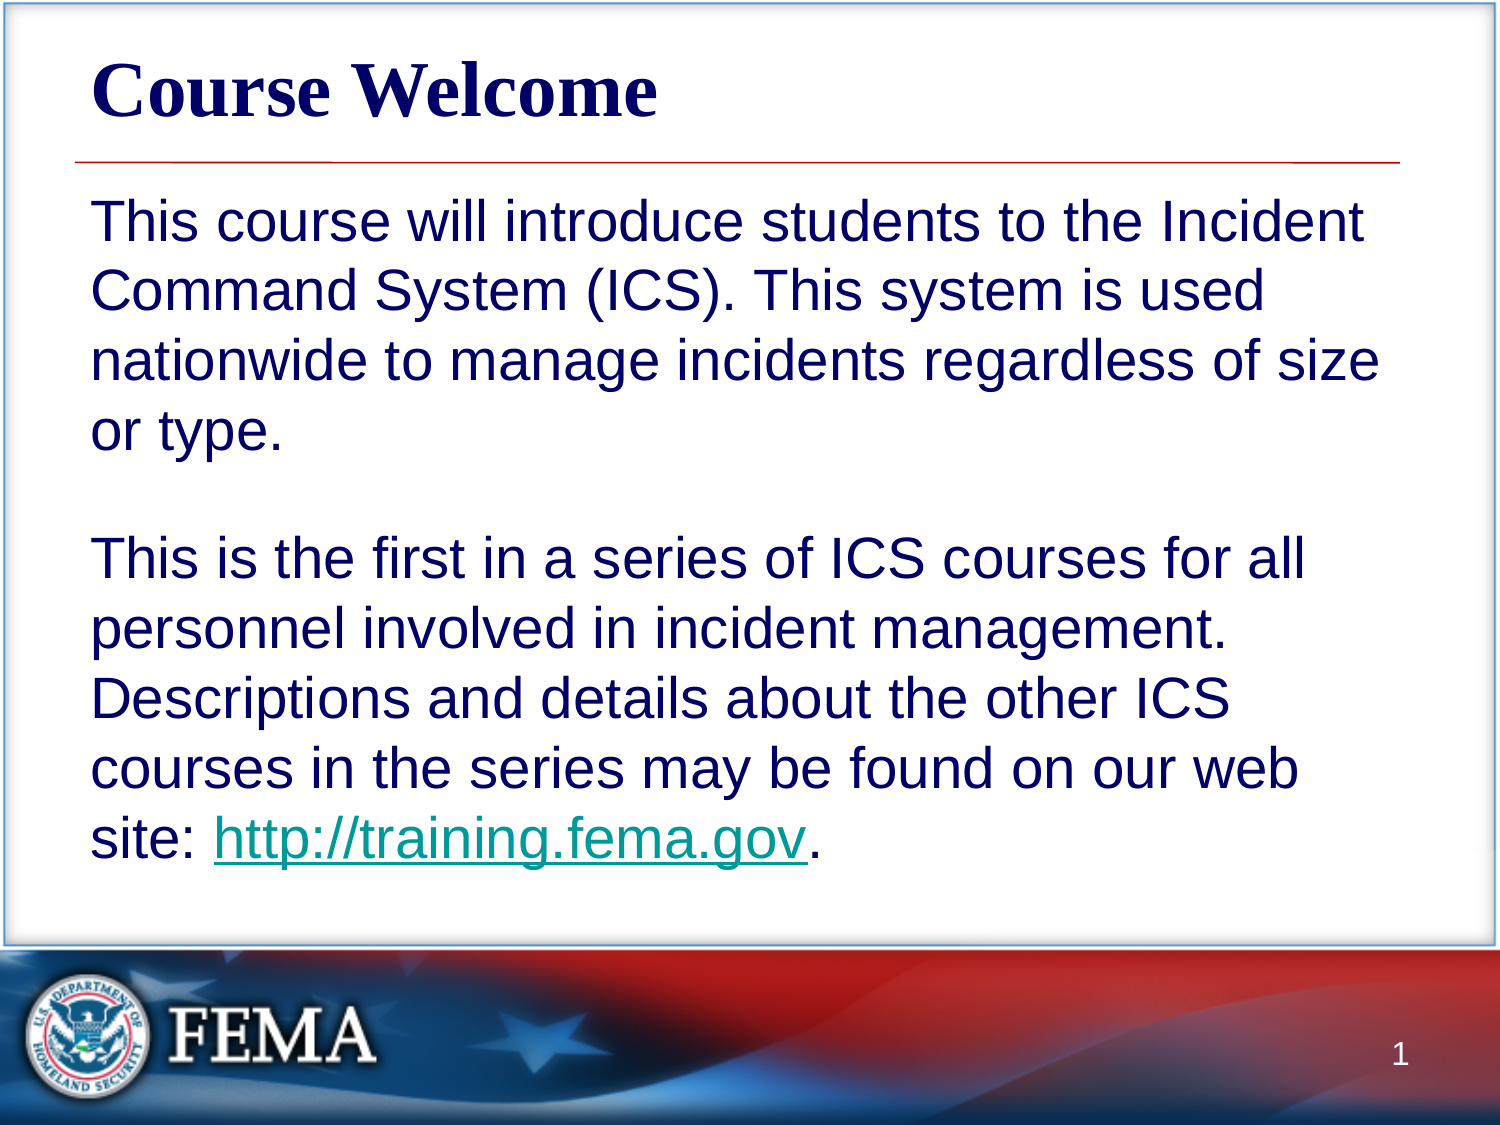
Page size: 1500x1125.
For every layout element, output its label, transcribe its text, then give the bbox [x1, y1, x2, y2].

list This course will introduce students to the Incident Command System (ICS). This system is used nationwide to manage incidents regardless of size or type. This is the first in a series of ICS courses for all personnel involved in incident management. Descriptions and details about the other ICS courses in the series may be found on our web site: http://training.fema.gov. [75, 175, 1425, 938]
slide_number 1 [1074, 1024, 1425, 1103]
title Course Welcome [75, 32, 1425, 138]
picture [0, 0, 1500, 1125]
